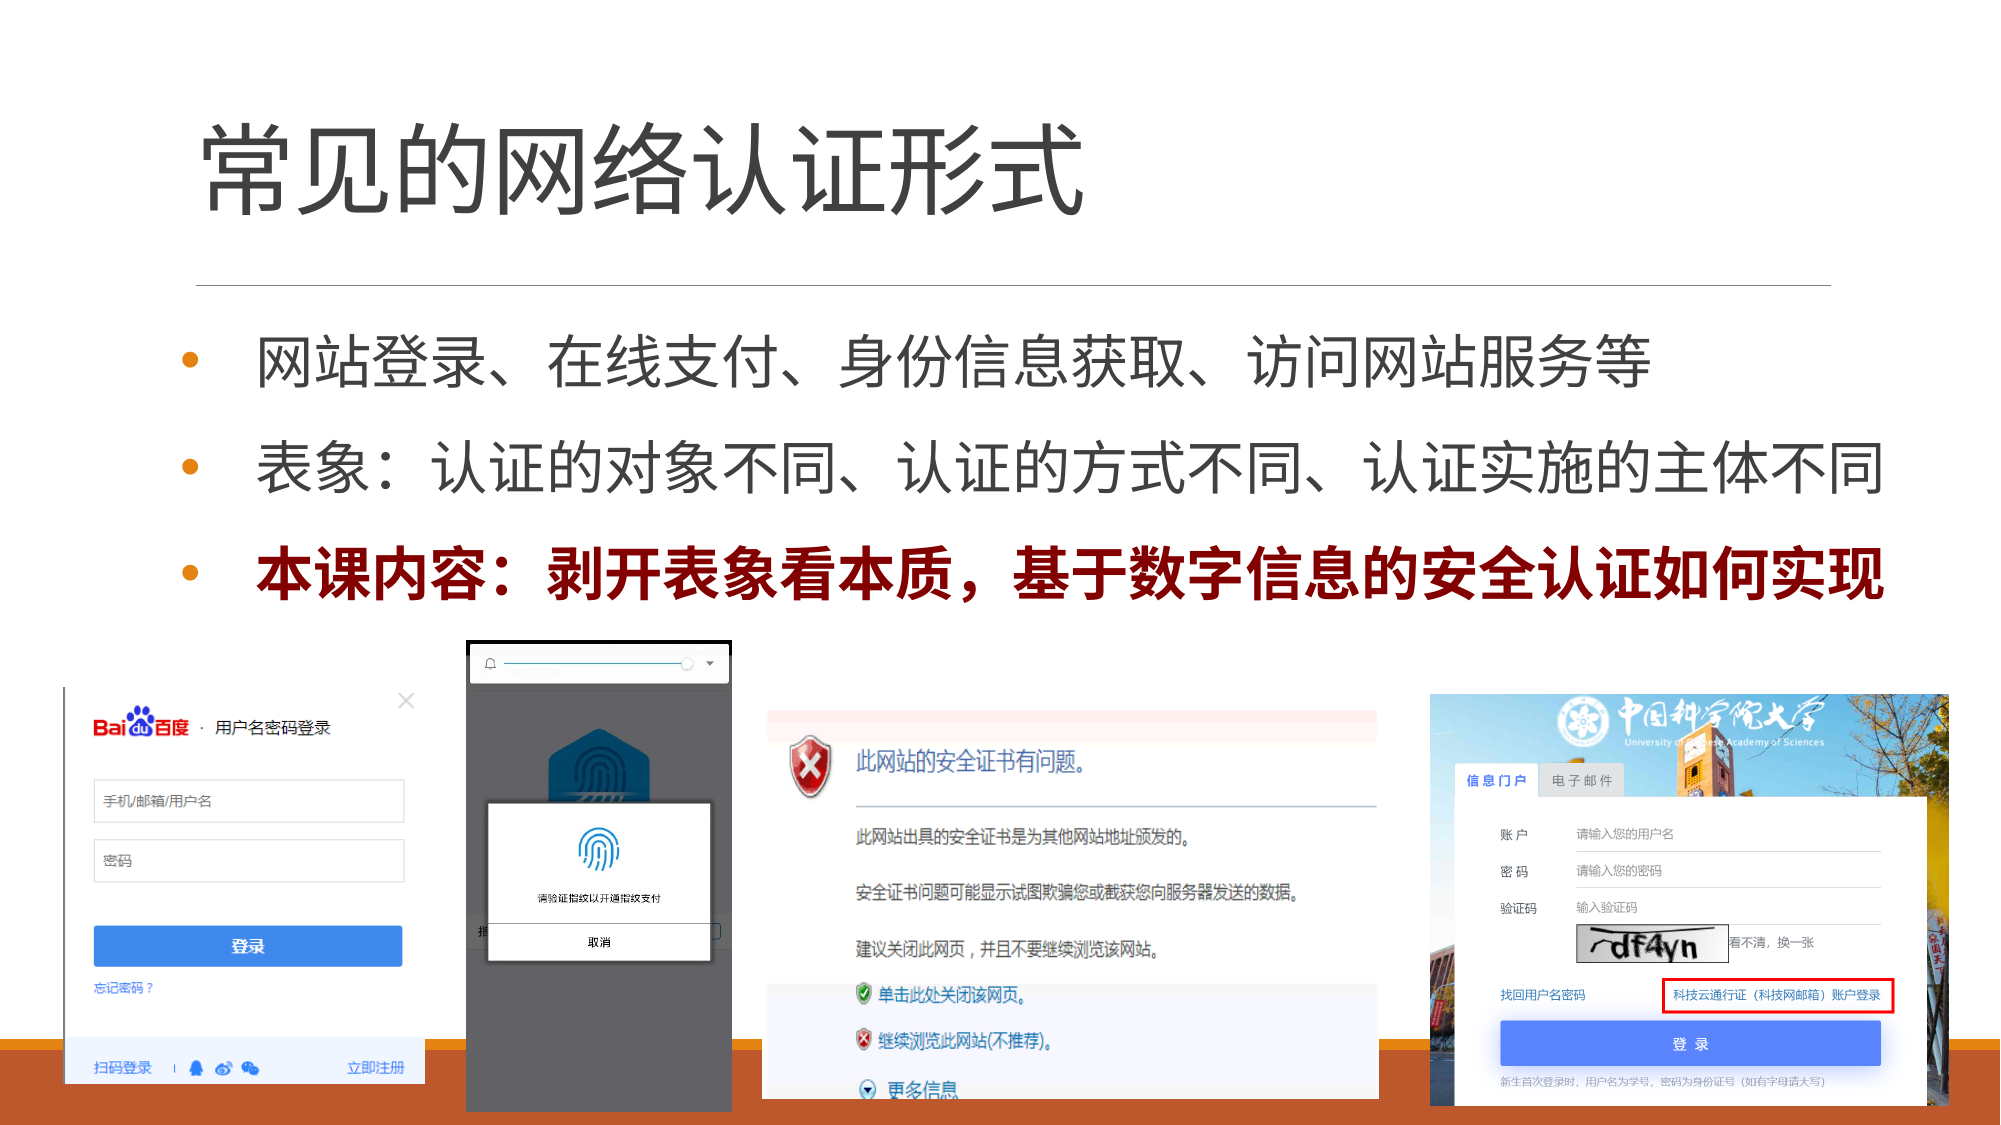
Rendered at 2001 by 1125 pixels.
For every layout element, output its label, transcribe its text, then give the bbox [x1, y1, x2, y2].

list 网站登录、在线支付、身份信息获取、访问网站服务等 表象：认证的对象不同、认证的方式不同、认证实施的主体不同 本课内容：剥开表象看本质，基于数字信息的安全认证如何实现 [180, 310, 1949, 971]
picture [466, 639, 733, 1113]
picture [761, 701, 1380, 1099]
picture [1429, 694, 1950, 1107]
picture [62, 687, 425, 1084]
title 常见的网络认证形式 [180, 47, 1830, 236]
